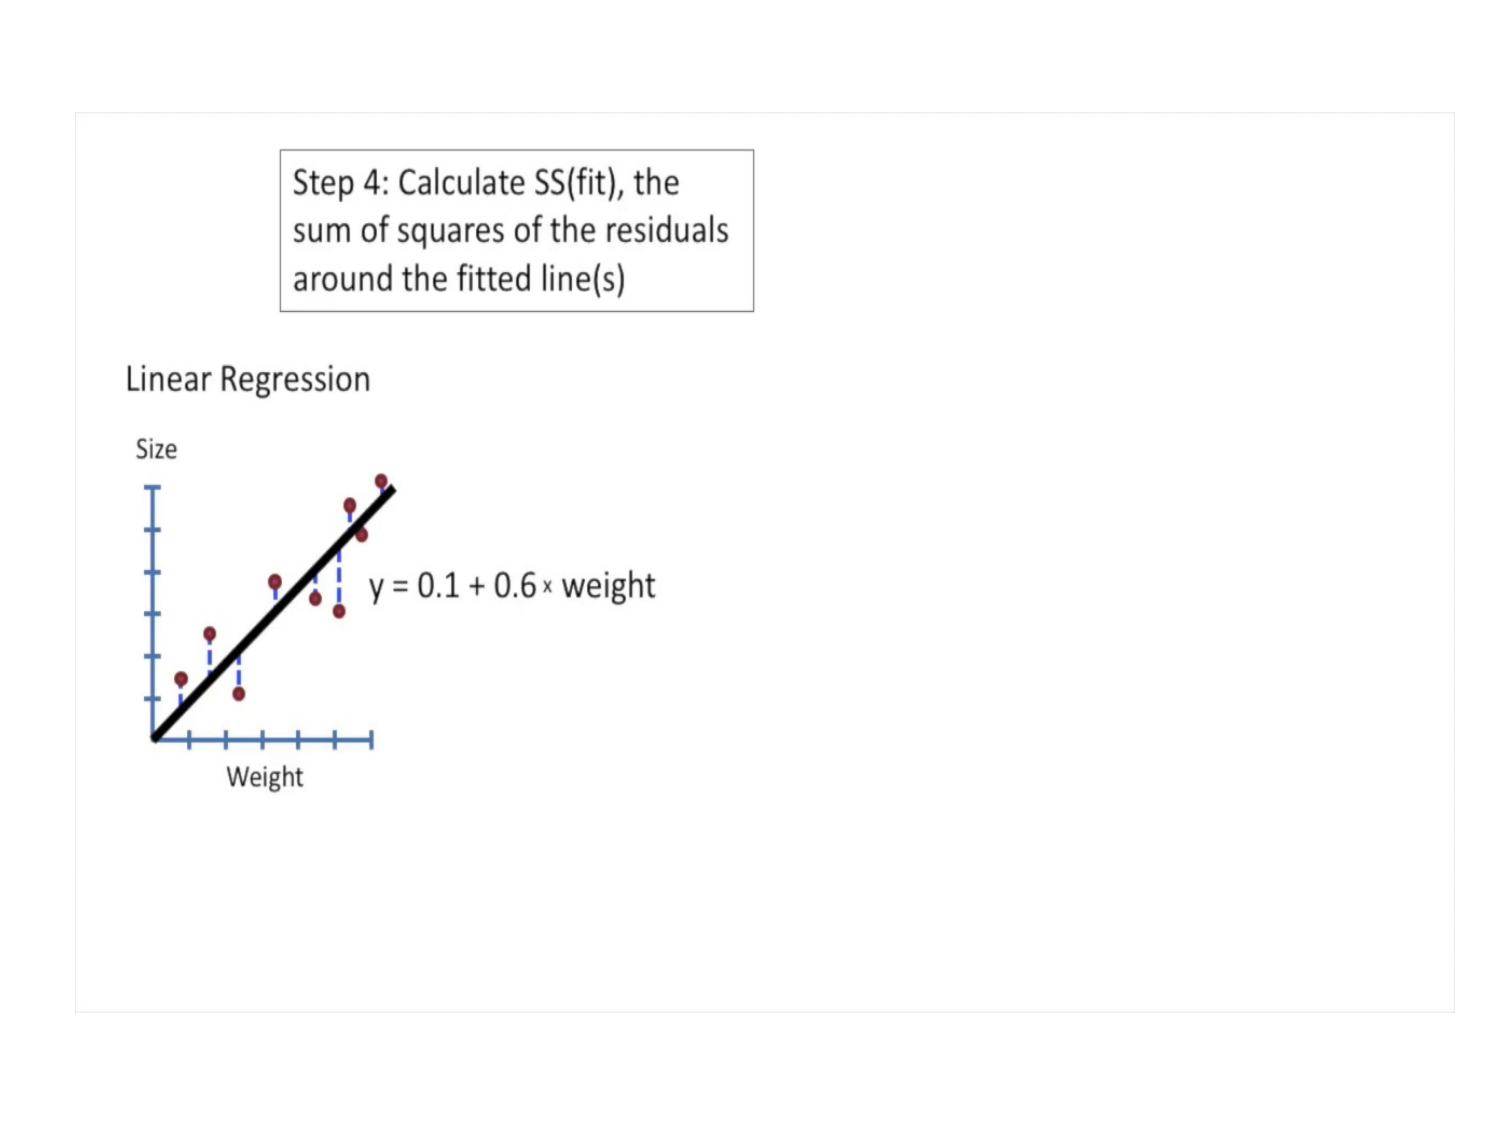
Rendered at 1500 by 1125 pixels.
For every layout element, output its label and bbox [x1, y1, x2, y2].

picture [74, 112, 1456, 1013]
